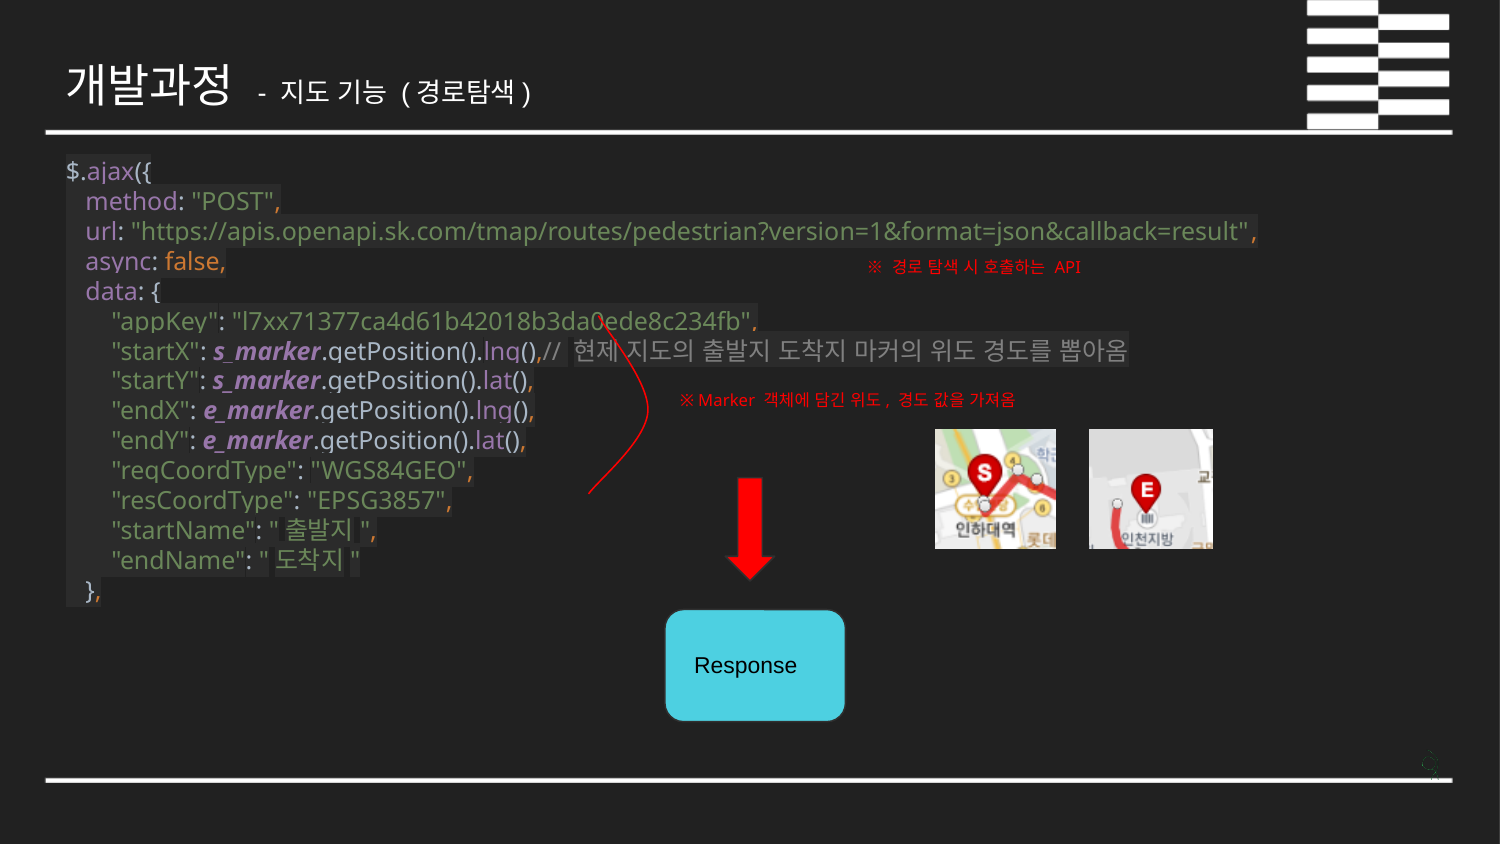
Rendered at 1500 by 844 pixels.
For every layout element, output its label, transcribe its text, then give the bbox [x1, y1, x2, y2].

text_box $.ajax({ method: "POST", url: "https://apis.openapi.sk.com/tmap/routes/pedestrian?version=1&format=json&callback=result", async: false, data: { "appKey": "l7xx71377ca4d61b42018b3da0ede8c234fb", "startX": s_marker.getPosition().lng(),// 현제 지도의 출발지 도착지 마커의 위도 경도를 뽑아옴 "startY": s_marker.getPosition().lat(), "endX": e_marker.getPosition().lng(), "endY": e_marker.getPosition().lat(), "reqCoordType": "WGS84GEO", "resCoordType": "EPSG3857", "startName": "출발지", "endName": "도착지" }, [50, 140, 1407, 620]
text_box ※ 경로 탐색 시 호출하는 API [851, 247, 1277, 288]
text_box ※ Marker 객체에 담긴 위도, 경도 값을 가져옴 [664, 379, 1091, 420]
text_box [725, 477, 775, 581]
text_box 개발과정 - 지도 기능 (경로탐색) [50, 41, 718, 127]
text_box [588, 315, 648, 494]
picture [0, 0, 1500, 844]
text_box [664, 609, 900, 722]
